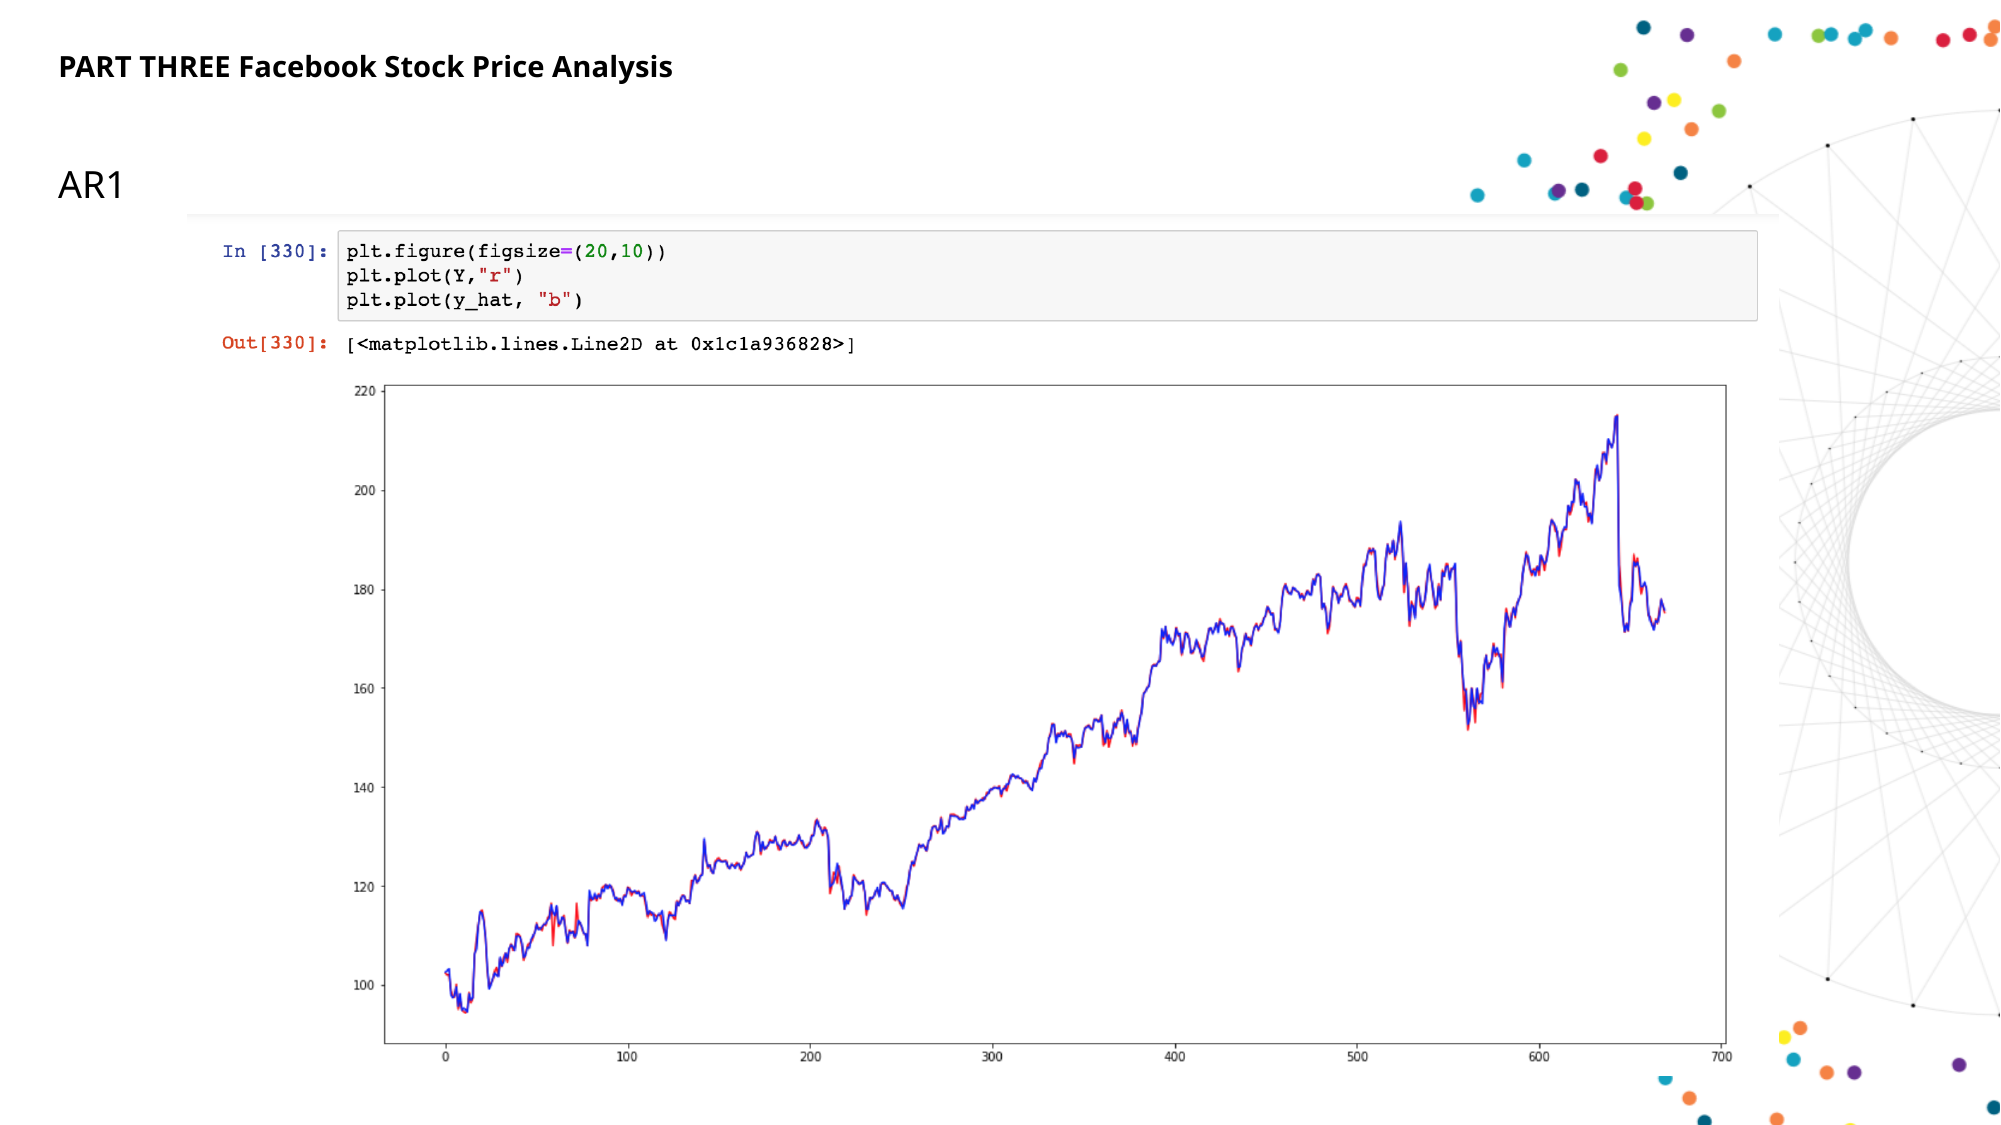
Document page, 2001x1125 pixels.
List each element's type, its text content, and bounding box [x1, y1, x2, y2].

list PART THREE Facebook Stock Price Analysis [42, 35, 721, 101]
text_box AR1 [43, 154, 331, 214]
picture [186, 0, 2000, 1125]
